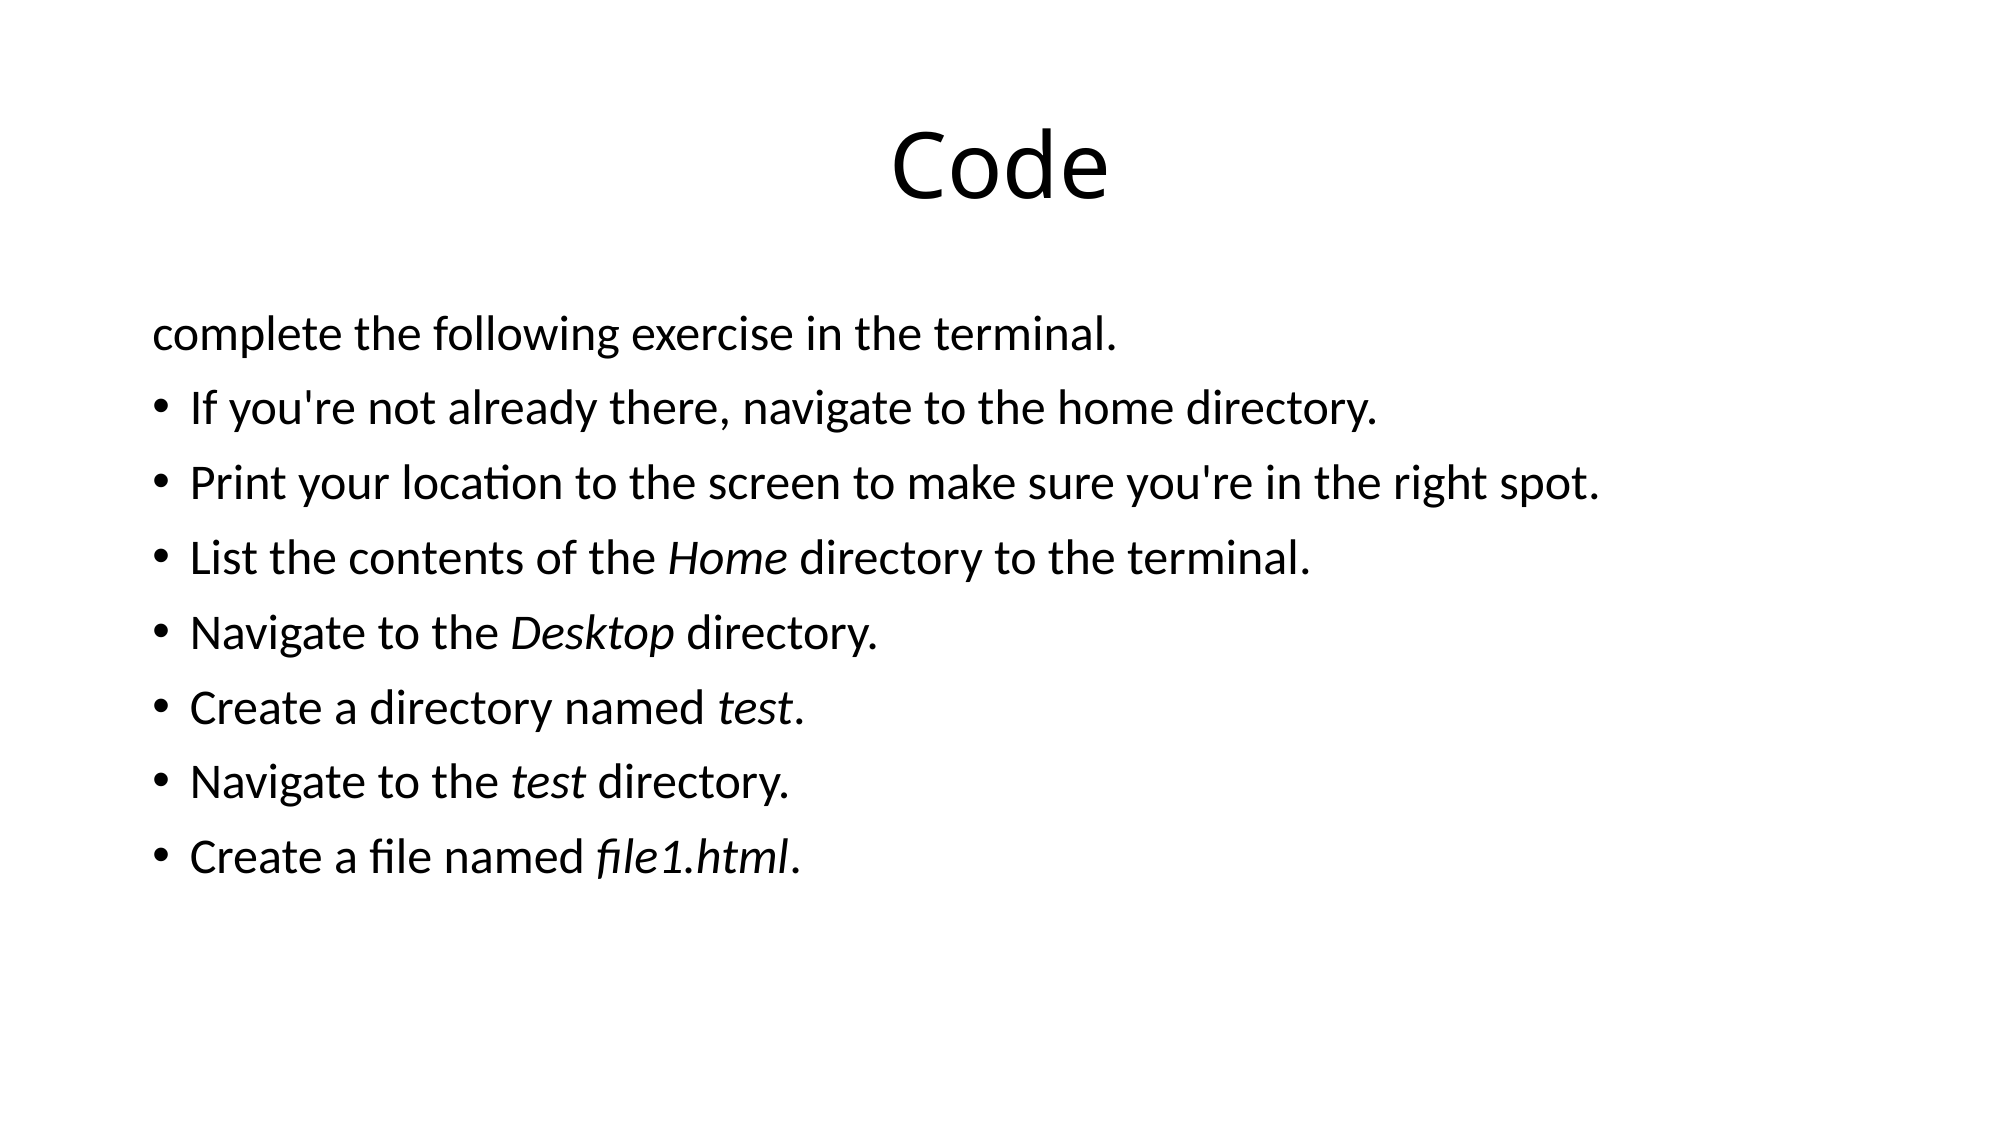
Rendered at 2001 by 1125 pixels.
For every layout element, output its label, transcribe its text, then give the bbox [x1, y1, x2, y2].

text_box complete the following exercise in the terminal. If you're not already there, navigate to the home directory. Print your location to the screen to make sure you're in the right spot. List the contents of the Home directory to the terminal. Navigate to the Desktop directory. Create a directory named test. Navigate to the test directory. Create a file named file1.html. [137, 299, 1863, 1014]
text_box Code [137, 59, 1863, 278]
